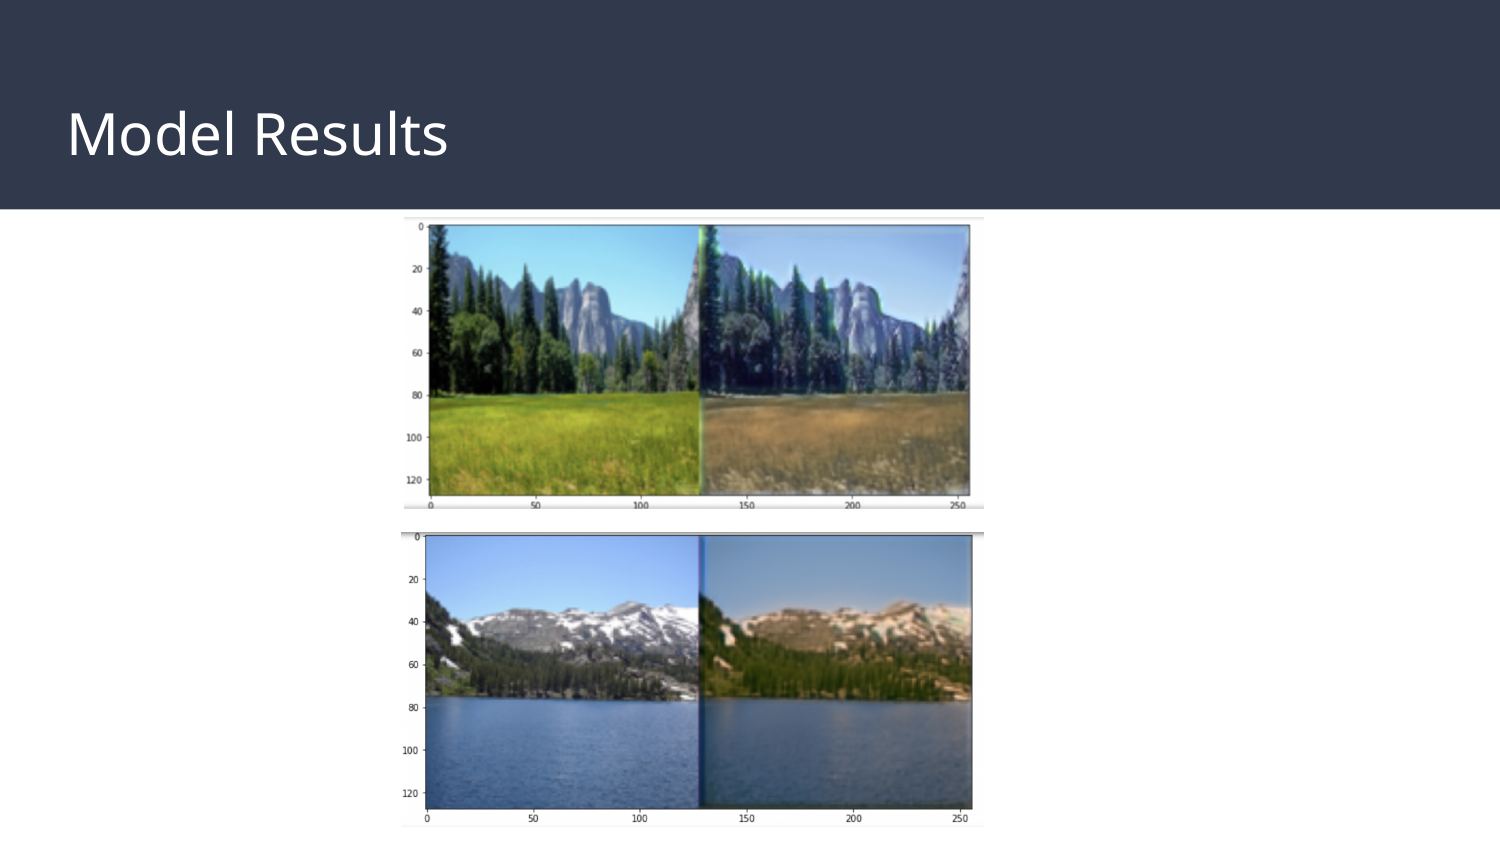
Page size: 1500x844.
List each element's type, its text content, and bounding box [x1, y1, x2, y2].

title Model Results [51, 82, 1449, 185]
picture [400, 532, 984, 828]
picture [404, 217, 984, 513]
